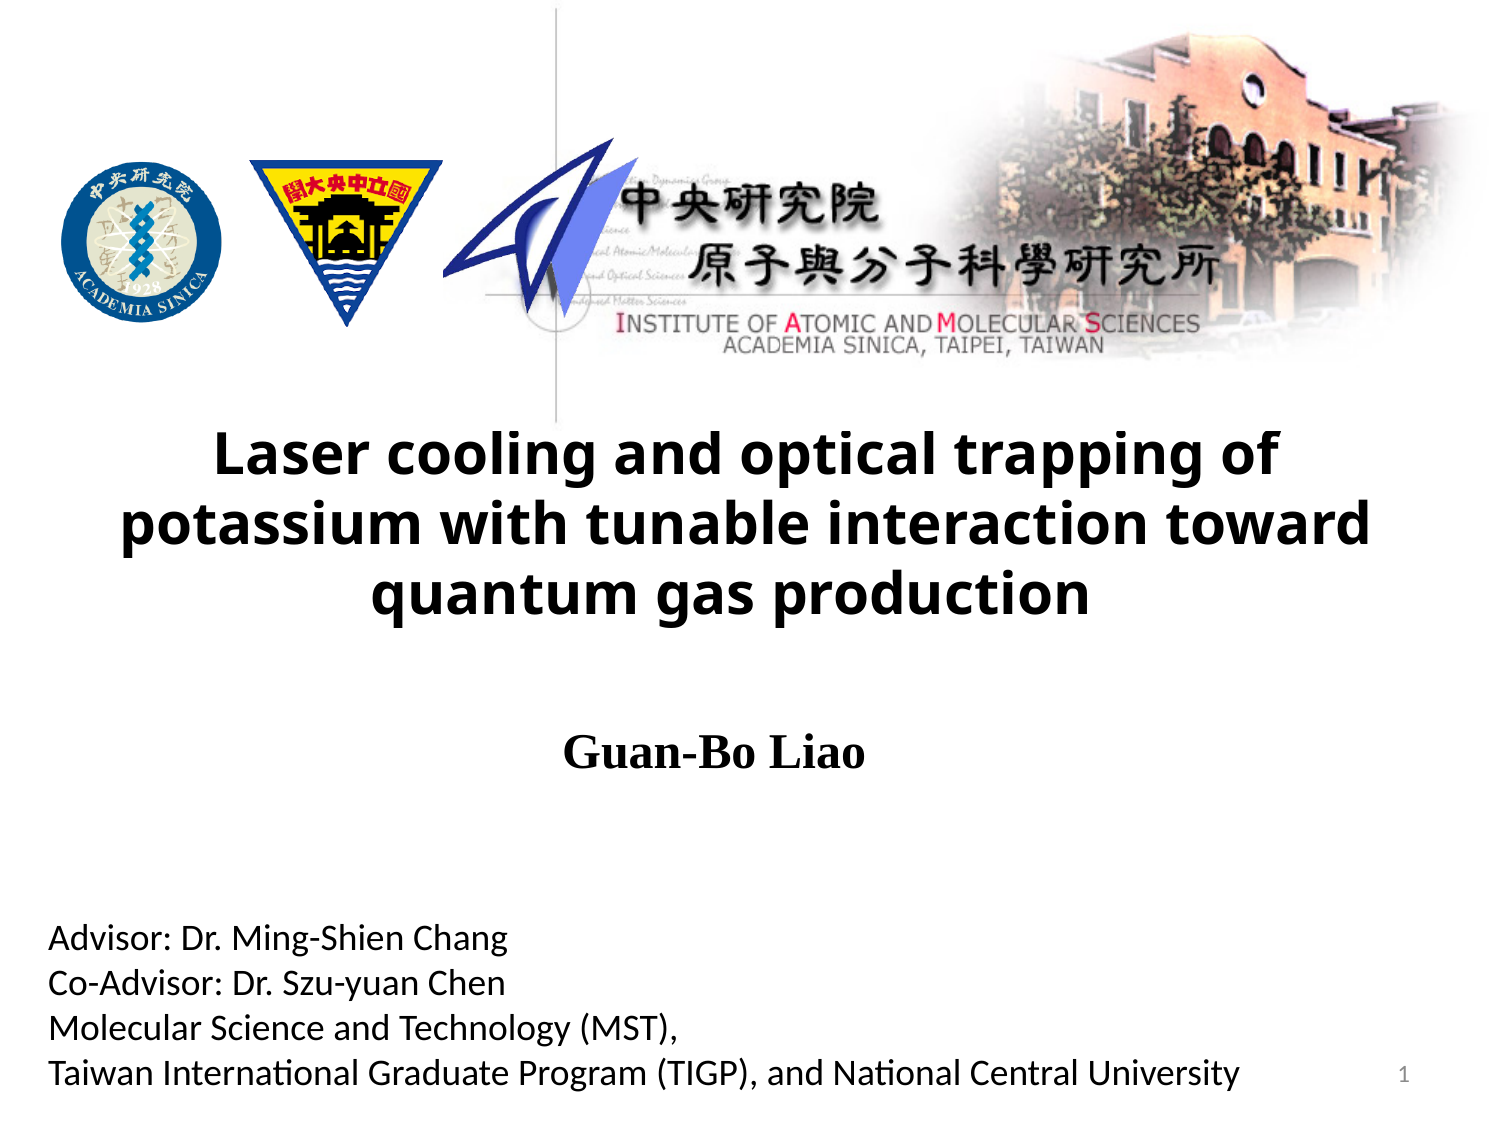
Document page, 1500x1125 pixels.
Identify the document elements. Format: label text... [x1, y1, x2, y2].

title Laser cooling and optical trapping of potassium with tunable interaction toward quantum gas production [46, 385, 1446, 657]
slide_number 1 [1074, 1042, 1425, 1103]
picture [249, 136, 639, 327]
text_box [359, 0, 1495, 431]
text_box Advisor: Dr. Ming-Shien Chang Co-Advisor: Dr. Szu-yuan Chen Molecular Science and Technology (MST), Taiwan International Graduate Program (TIGP), and National Central University [33, 905, 1345, 1101]
subtitle Guan-Bo Liao [76, 673, 1352, 823]
picture [52, 155, 225, 327]
